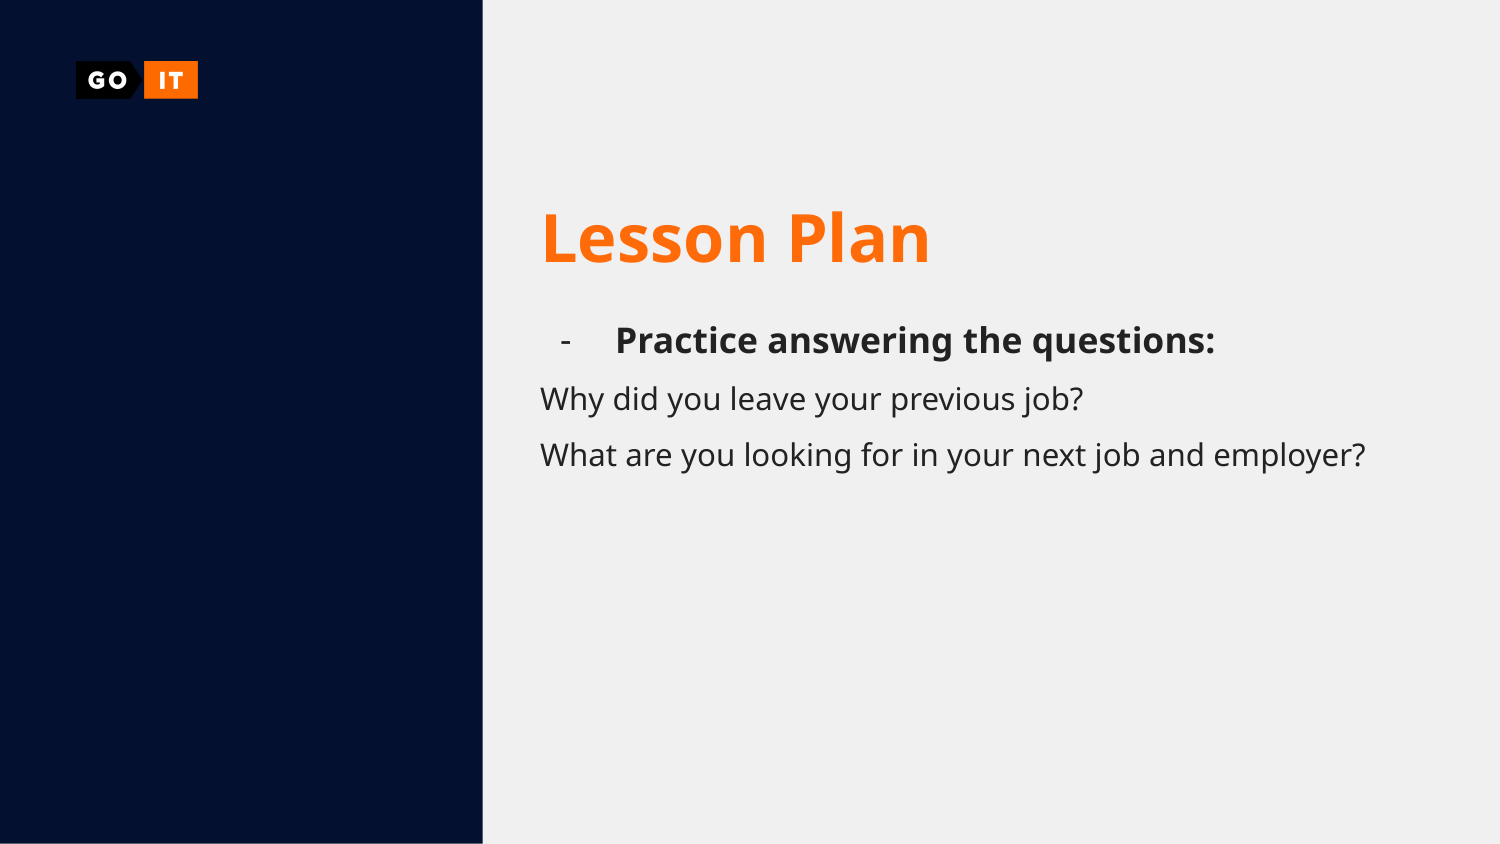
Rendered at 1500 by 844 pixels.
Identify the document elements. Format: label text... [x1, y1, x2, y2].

picture [76, 61, 198, 99]
text_box Lesson Plan Practice answering the questions: Why did you leave your previous job? What are you looking for in your next job and employer? [540, 61, 1500, 583]
text_box [0, 0, 483, 844]
